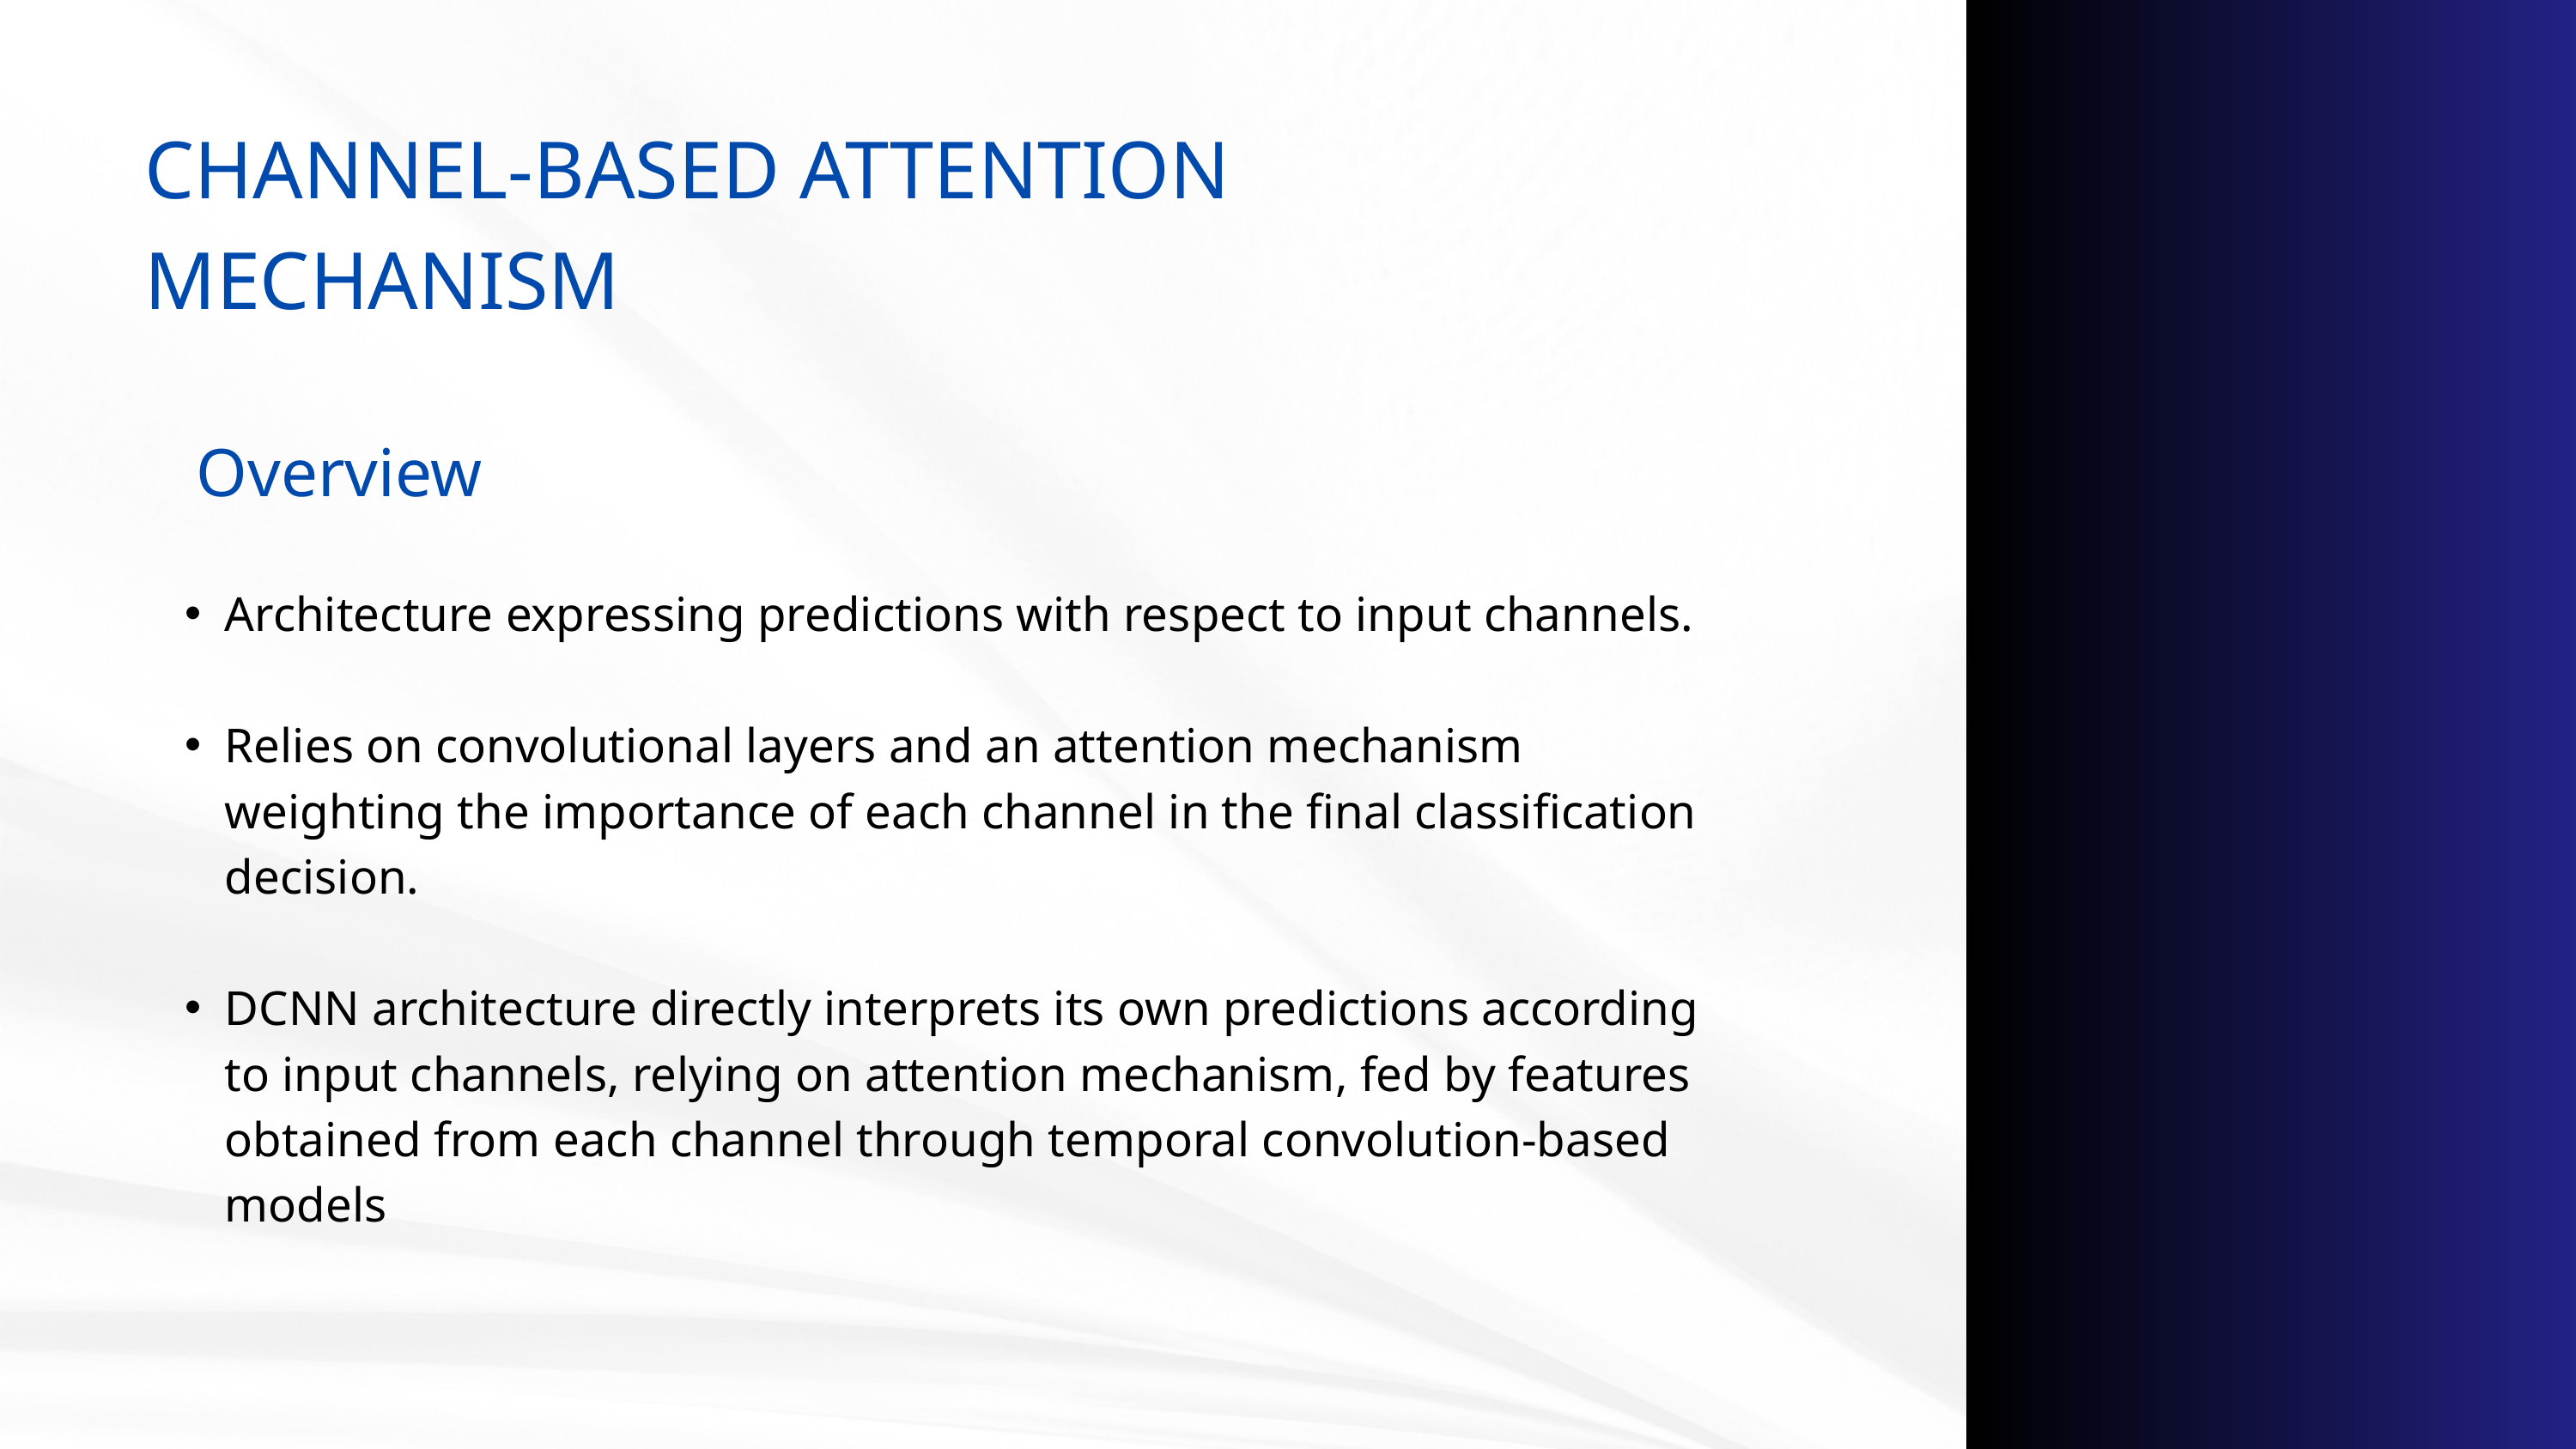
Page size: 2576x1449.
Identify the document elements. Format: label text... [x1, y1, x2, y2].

text_box CHANNEL-BASED ATTENTION MECHANISM [144, 104, 1143, 325]
text_box [0, 0, 1966, 1449]
text_box Overview Architecture expressing predictions with respect to input channels. Relies on convolutional layers and an attention mechanism weighting the importance of each channel in the final classification decision. DCNN architecture directly interprets its own predictions according to input channels, relying on attention mechanism, fed by features obtained from each channel through temporal convolution-based models [144, 417, 1753, 1232]
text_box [1142, 107, 2576, 1038]
